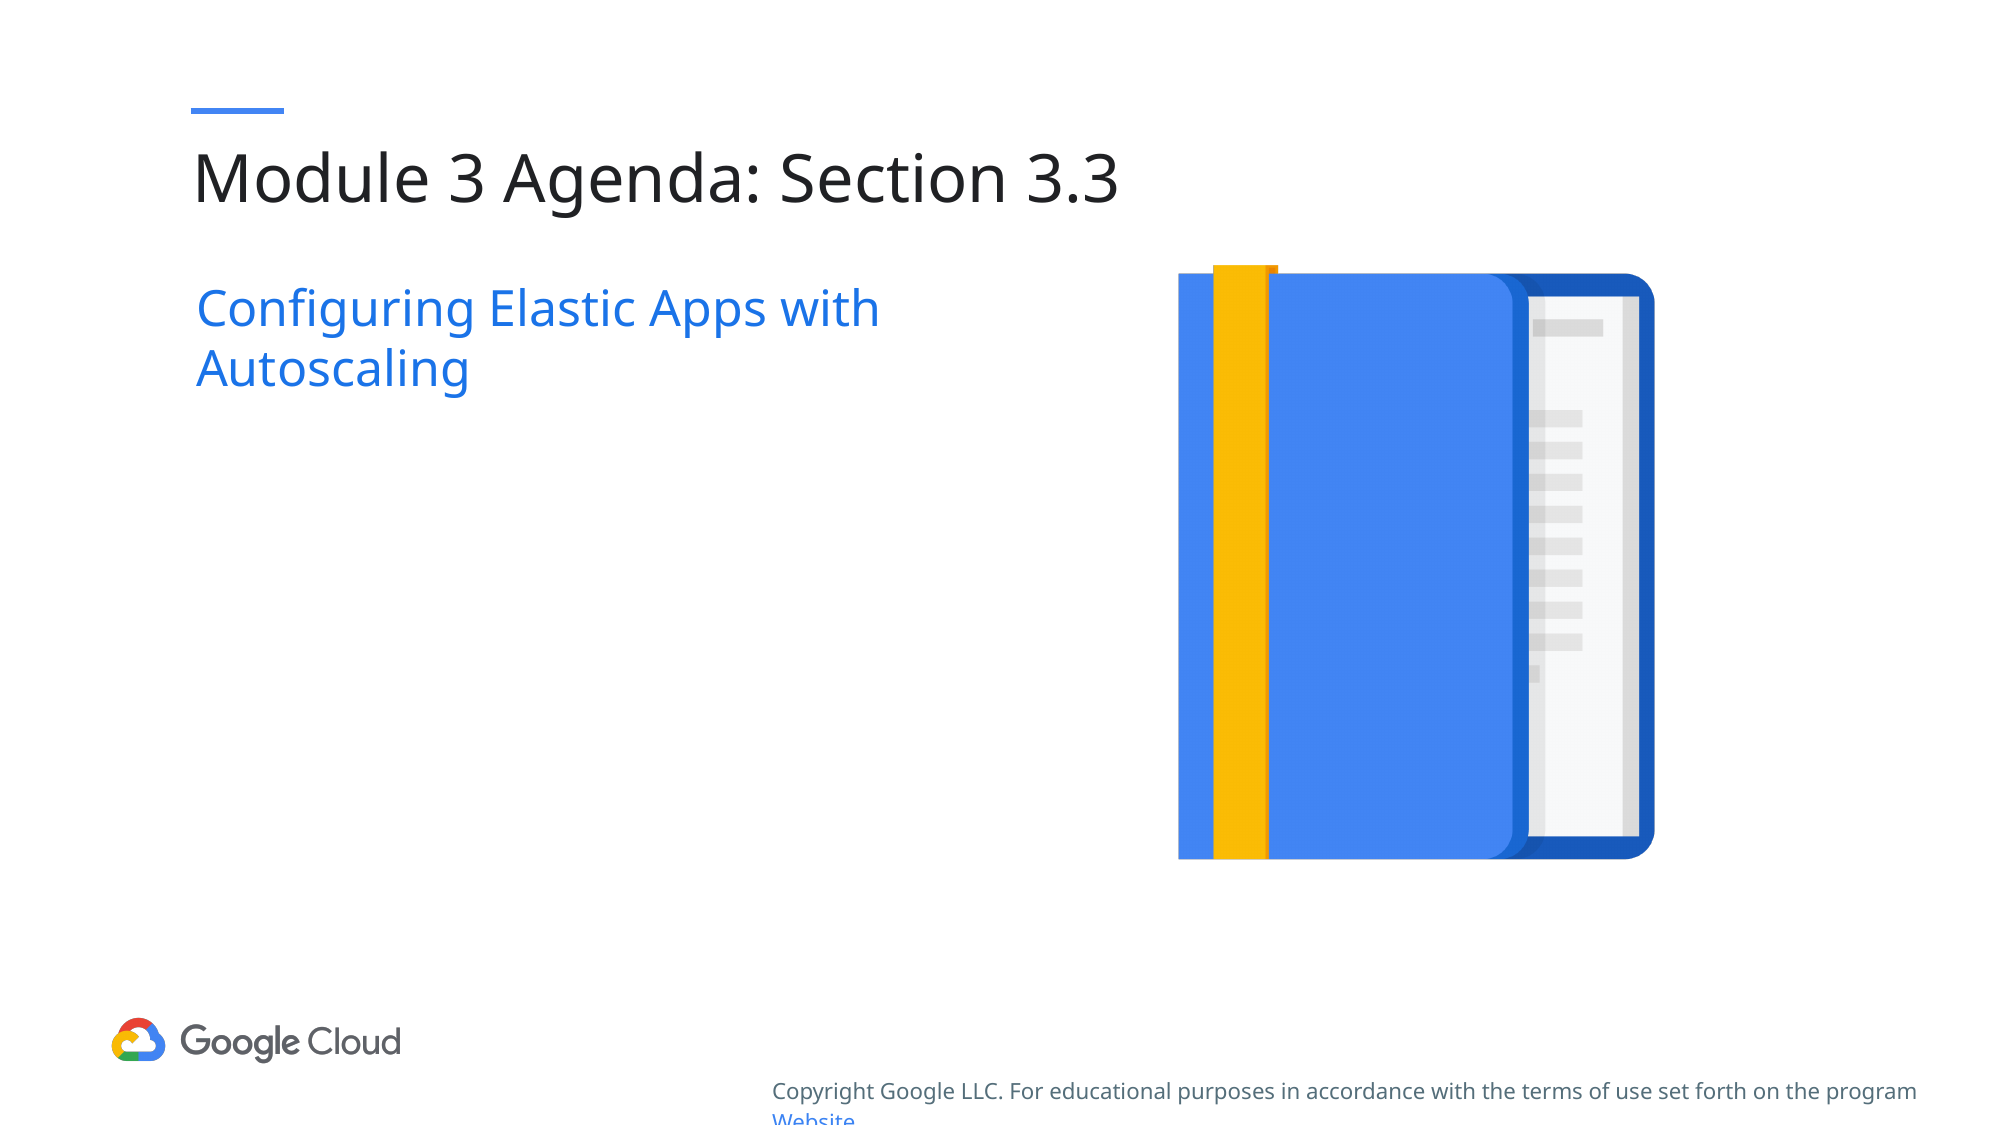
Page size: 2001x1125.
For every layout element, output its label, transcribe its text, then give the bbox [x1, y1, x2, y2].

list Configuring Elastic Apps with Autoscaling [186, 265, 1016, 1007]
picture [1106, 252, 1726, 872]
picture [110, 1012, 401, 1068]
title Module 3 Agenda: Section 3.3 [182, 126, 1237, 251]
text_box Copyright Google LLC. For educational purposes in accordance with the terms of use set forth on the program Website. [752, 1052, 1990, 1111]
